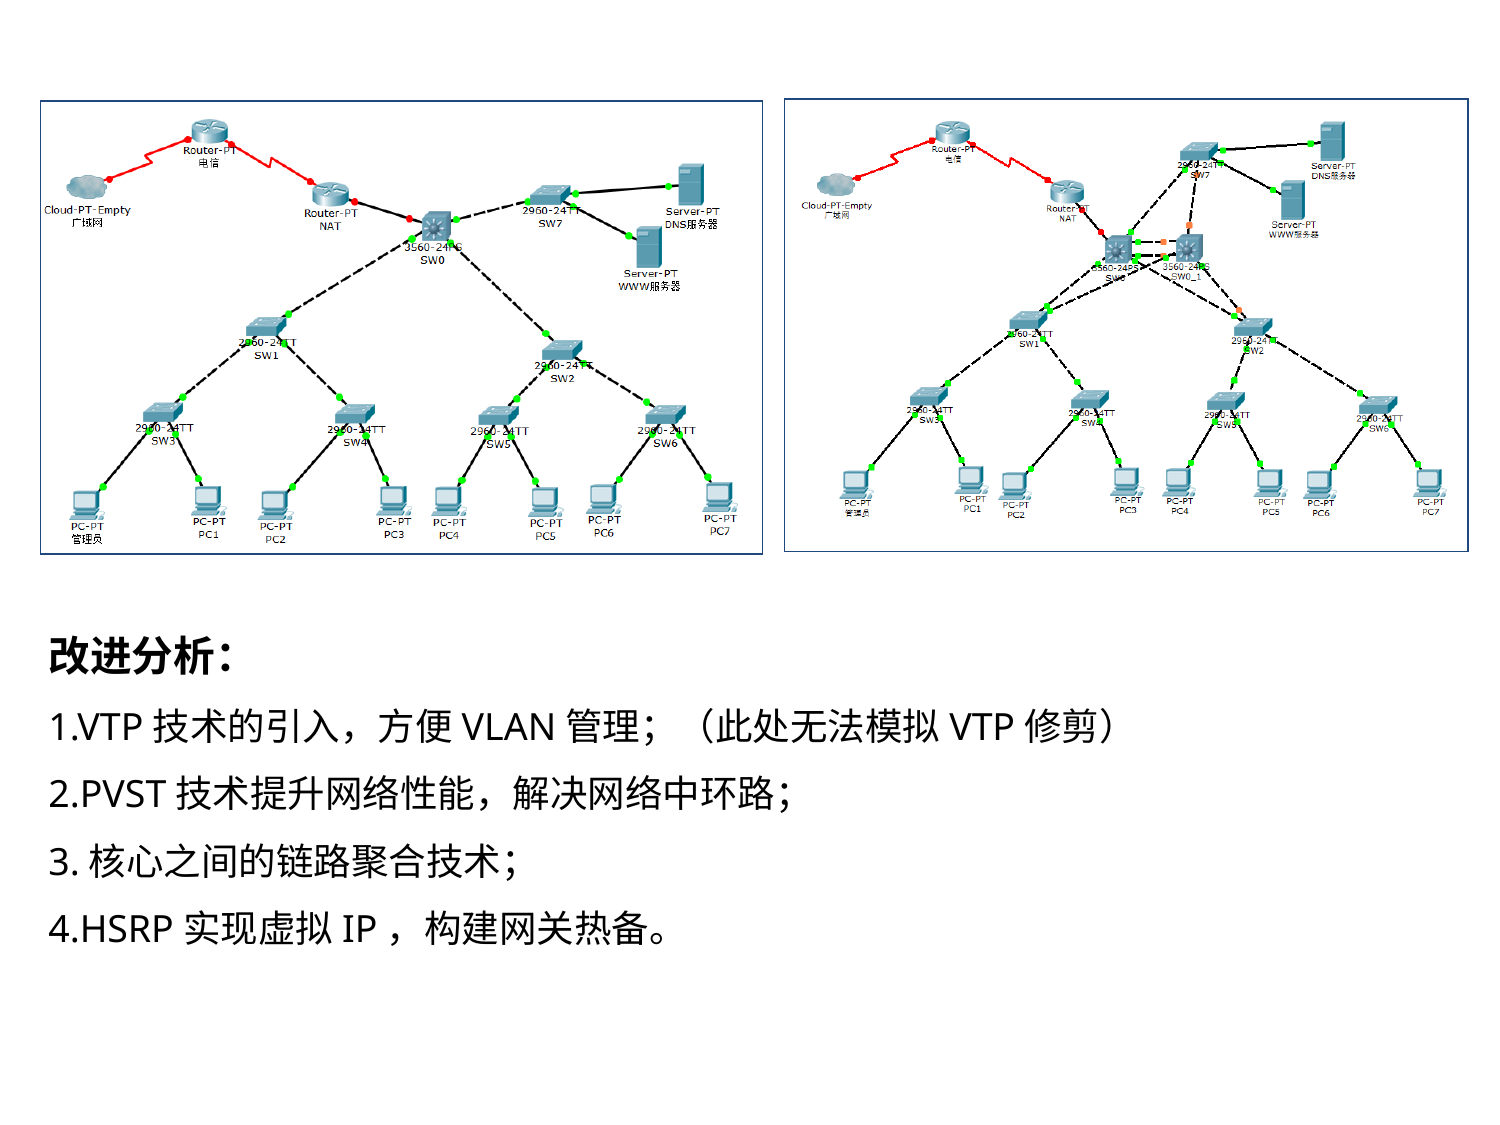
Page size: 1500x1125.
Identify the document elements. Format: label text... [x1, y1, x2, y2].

picture [785, 99, 1468, 551]
text_box 改进分析： 1.VTP技术的引入，方便VLAN管理；（此处无法模拟VTP修剪） 2.PVST技术提升网络性能，解决网络中环路； 3.核心之间的链路聚合技术； 4.HSRP实现虚拟IP，构建网关热备。 [33, 597, 1152, 958]
picture [41, 101, 763, 554]
